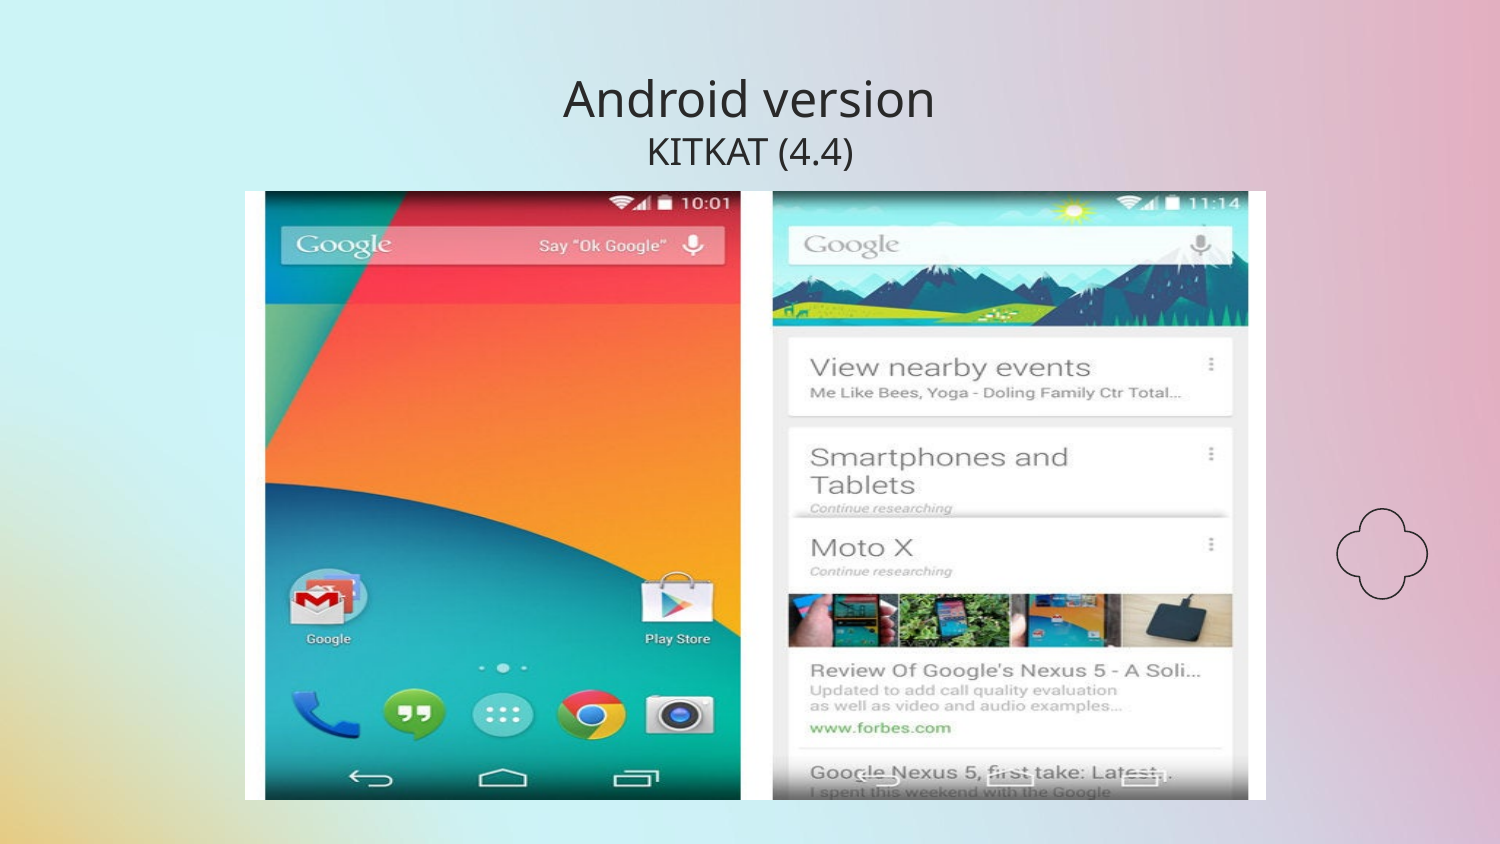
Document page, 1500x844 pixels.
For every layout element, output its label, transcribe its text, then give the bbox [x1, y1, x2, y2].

picture [0, 0, 1500, 844]
title Android version KITKAT (4.4) [245, 52, 1255, 189]
